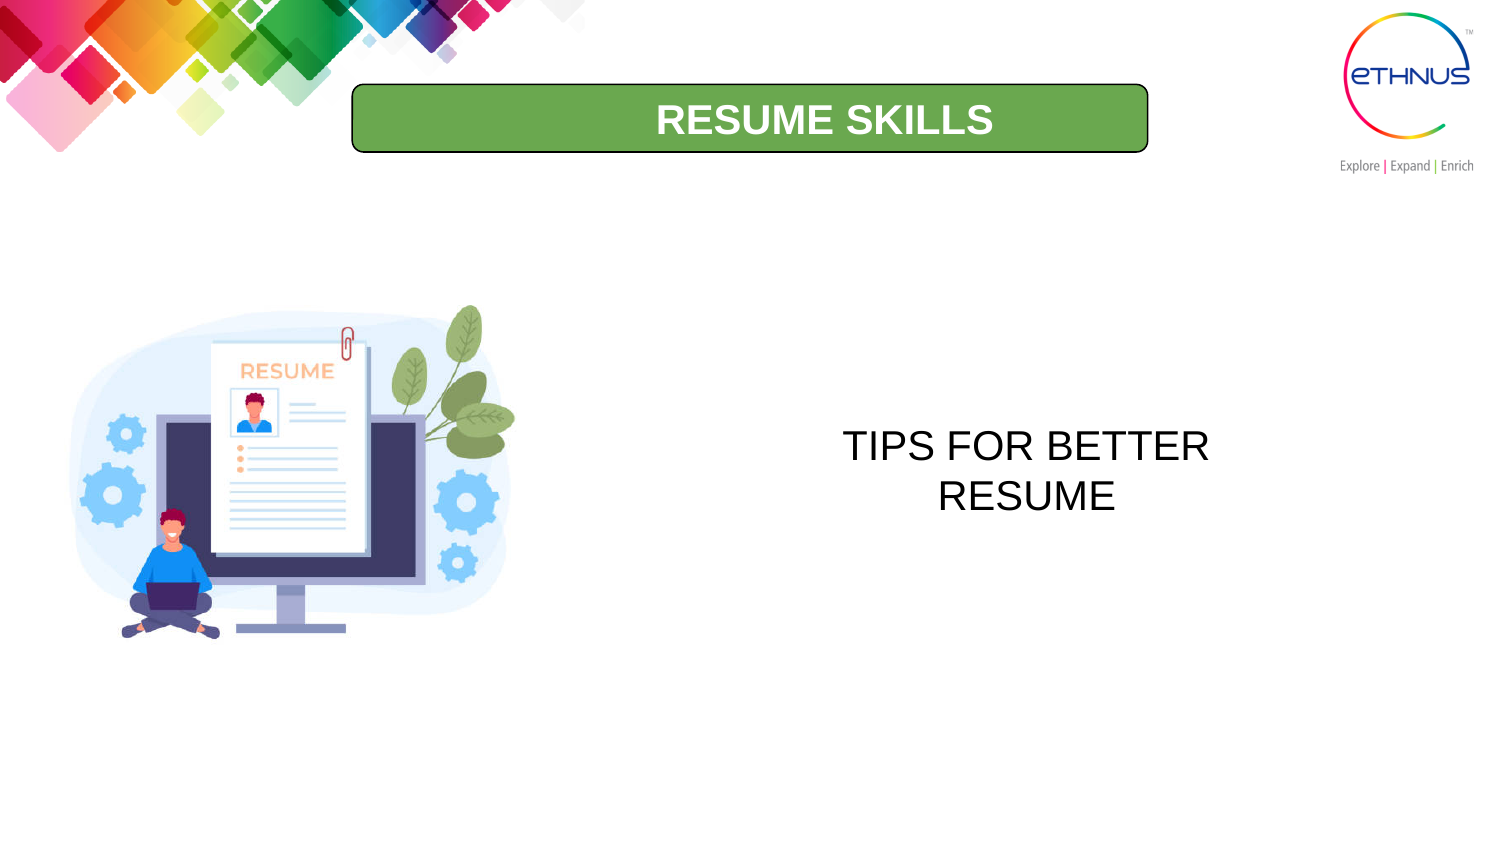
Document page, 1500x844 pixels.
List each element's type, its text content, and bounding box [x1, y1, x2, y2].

picture [0, 0, 585, 153]
text_box RESUME SKILLS [589, 84, 1148, 153]
text_box TIPS FOR BETTER RESUME [760, 404, 1293, 535]
picture [37, 257, 548, 687]
picture [1327, 0, 1500, 182]
